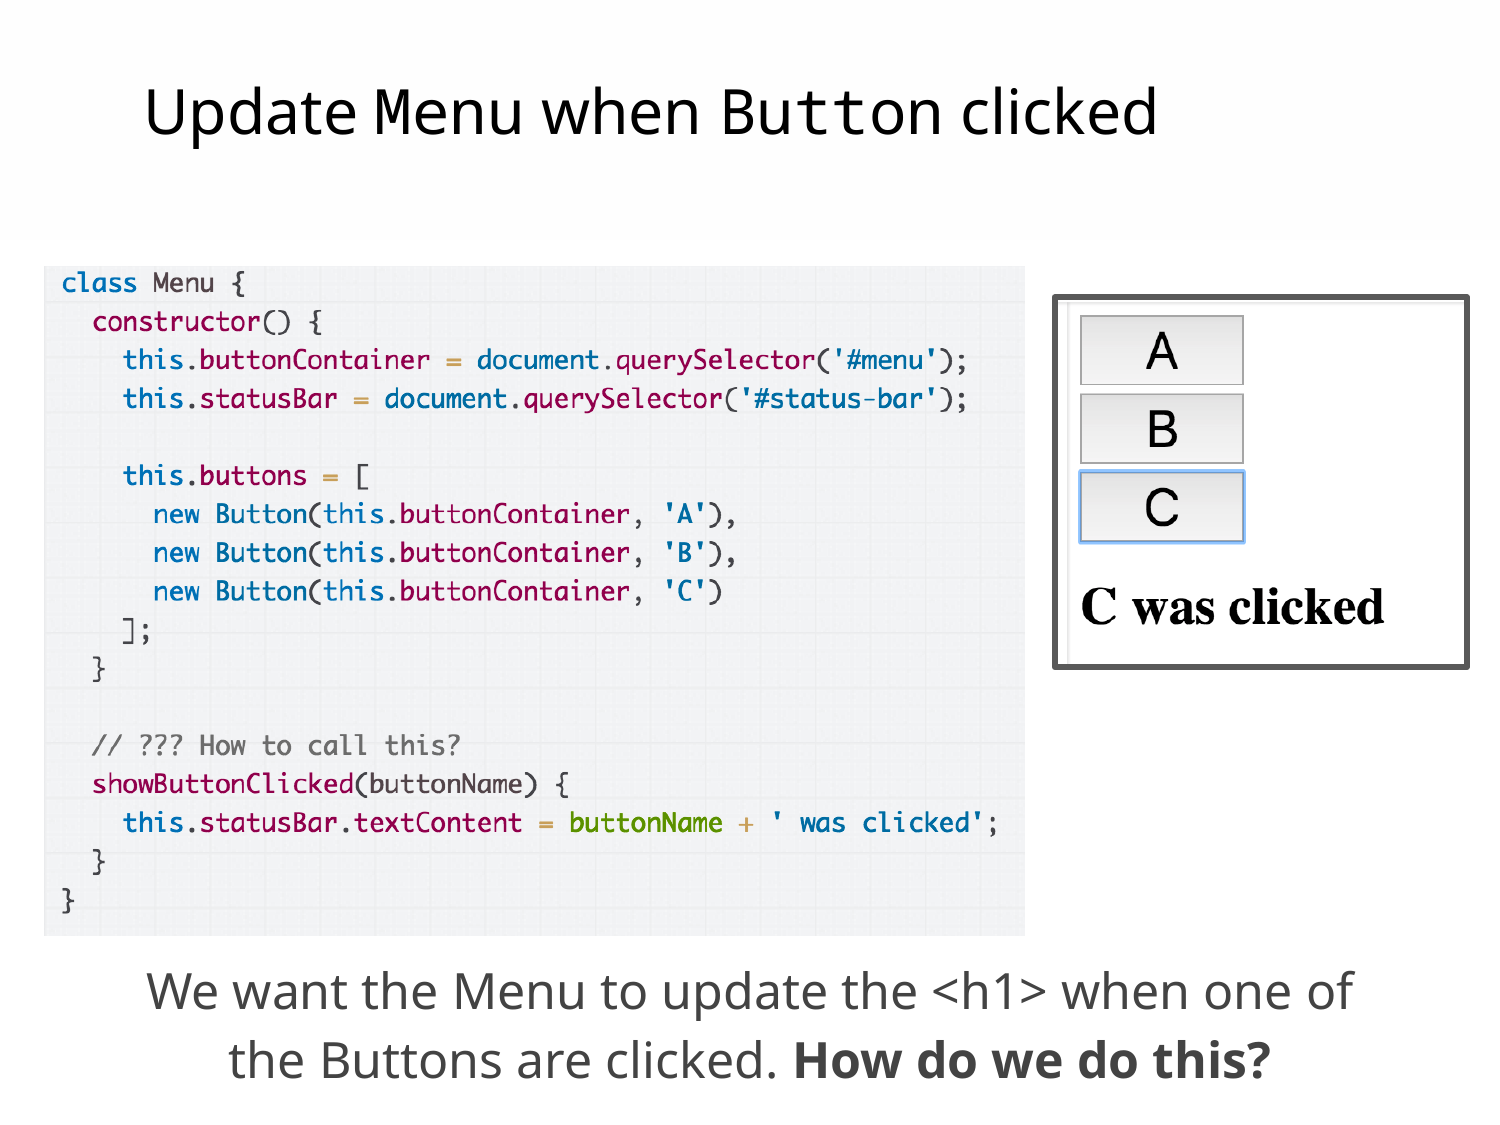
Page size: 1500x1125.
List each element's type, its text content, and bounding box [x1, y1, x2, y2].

picture [44, 266, 1026, 936]
text_box Update Menu when Button clicked [128, 56, 1372, 183]
text_box We want the Menu to update the <h1> when one of the Buttons are clicked. How do we do this? [128, 935, 1372, 1061]
picture [1057, 300, 1464, 665]
